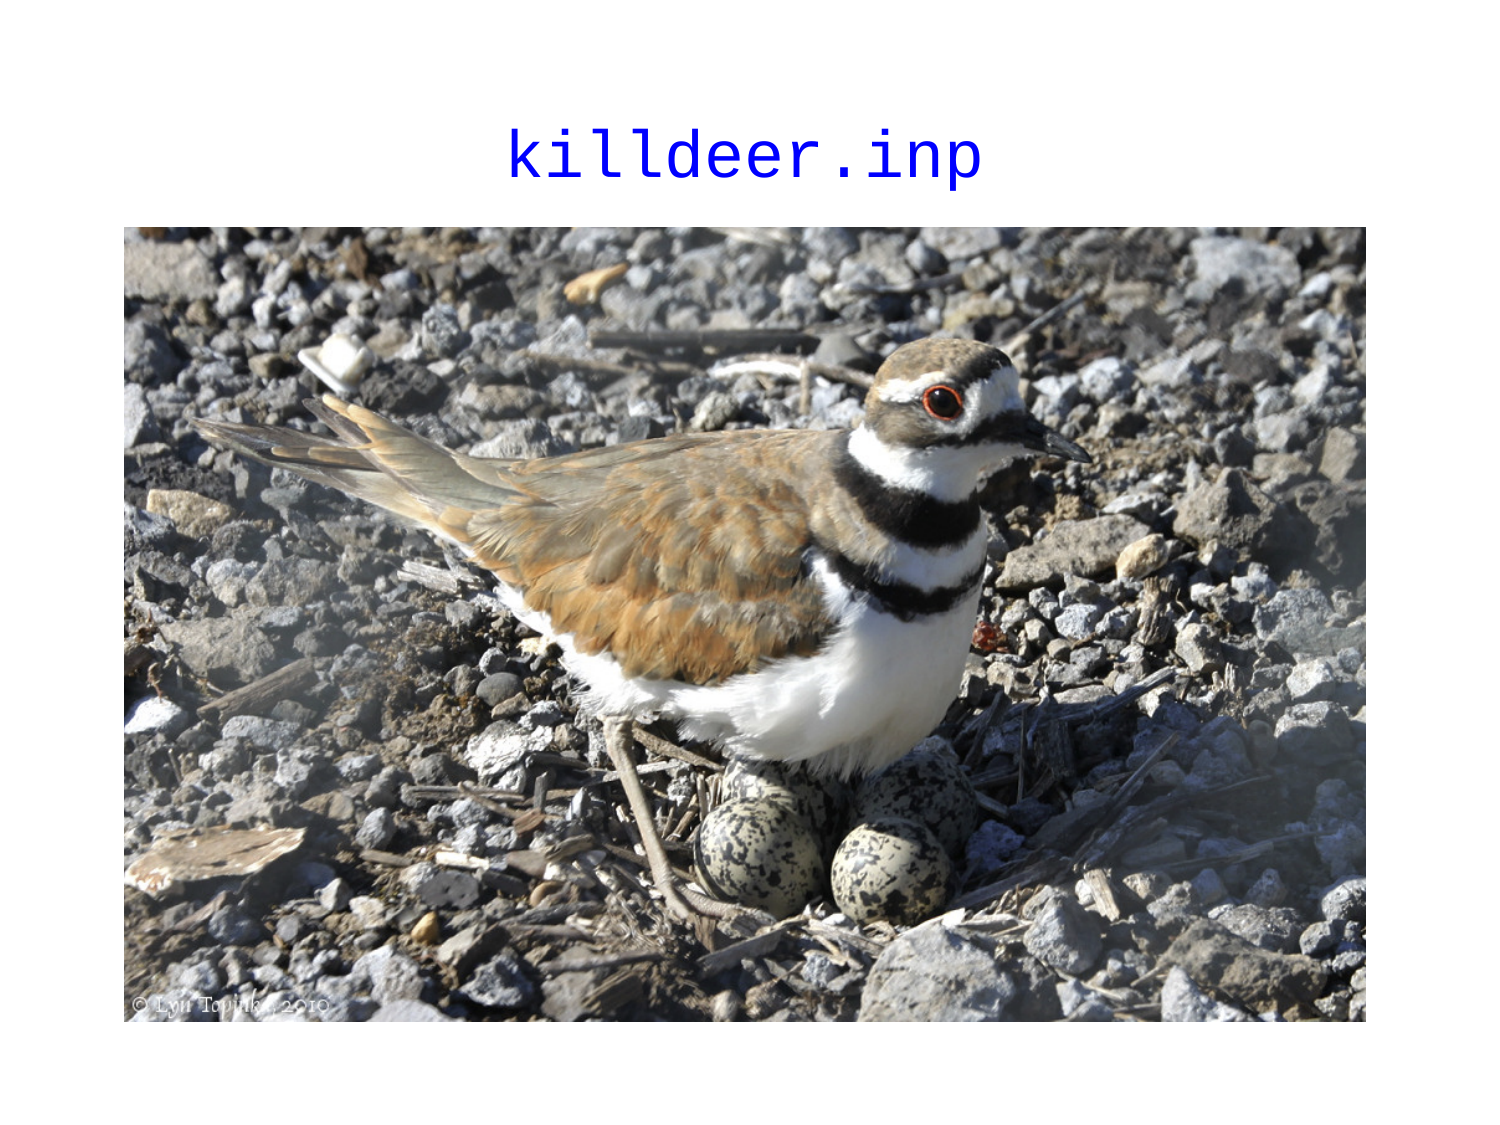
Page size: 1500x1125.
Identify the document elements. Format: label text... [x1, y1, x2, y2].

picture [124, 227, 1366, 1022]
text_box killdeer.inp [490, 103, 1000, 199]
